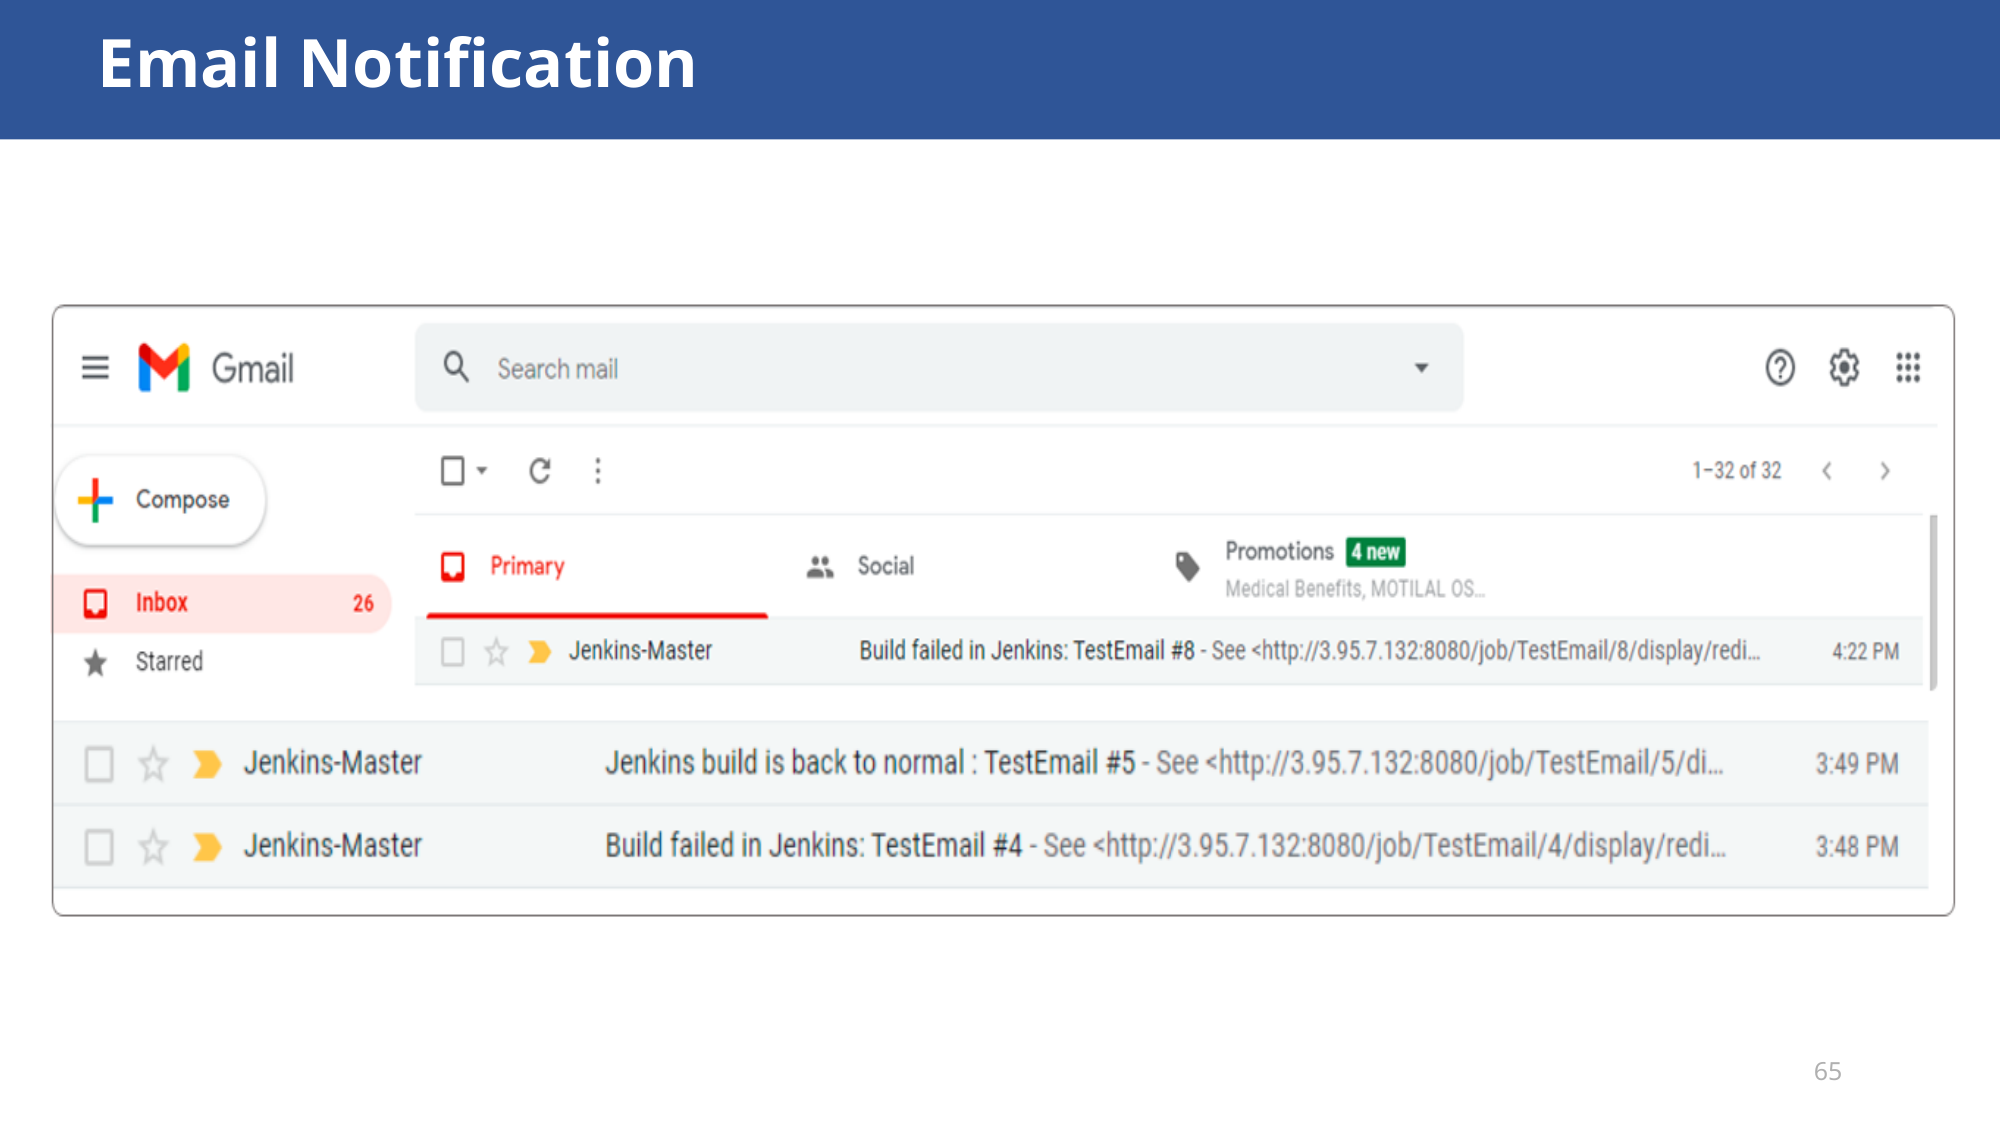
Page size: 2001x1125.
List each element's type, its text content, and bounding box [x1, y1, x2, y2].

picture [33, 290, 1967, 930]
slide_number 65 [1412, 1042, 1863, 1103]
title Email Notification [77, 24, 1634, 109]
